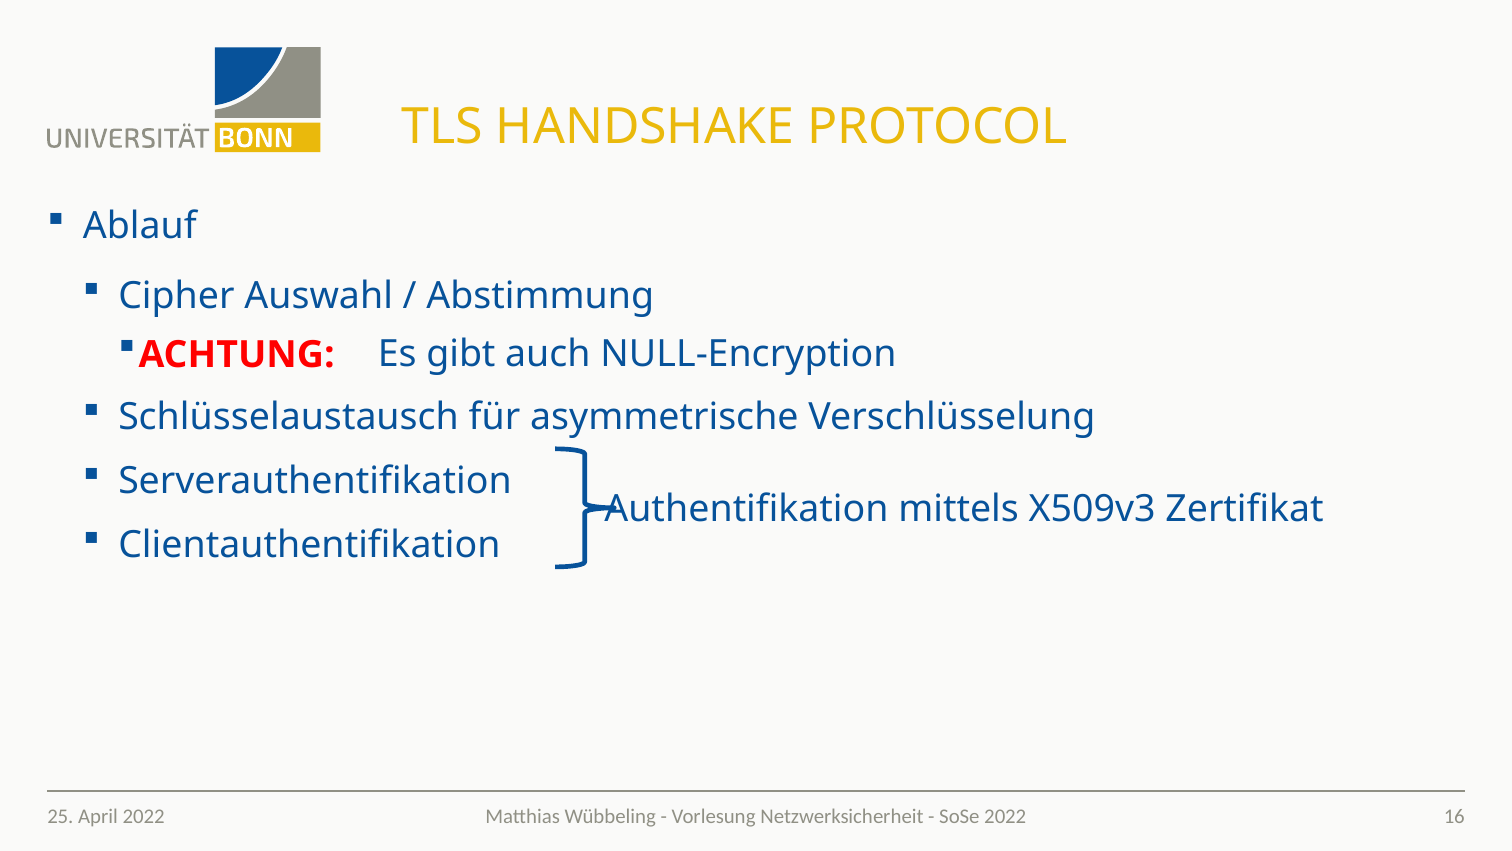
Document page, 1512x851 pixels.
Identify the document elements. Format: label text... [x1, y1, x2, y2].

list Ablauf Cipher Auswahl / Abstimmung Es gibt auch NULL-Encryption Schlüsselaustausch für asymmetrische Verschlüsselung Serverauthentifikation Clientauthentifikation [47, 200, 1465, 745]
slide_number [47, 791, 189, 839]
footer Matthias Wübbeling - Vorlesung Netzwerksicherheit - SoSe 2022 [342, 791, 1170, 839]
slide_number 16 [1370, 791, 1465, 839]
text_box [554, 448, 1363, 568]
text_box Achtung: [123, 322, 351, 382]
title TLS Handshake Protocol [401, 47, 1465, 154]
